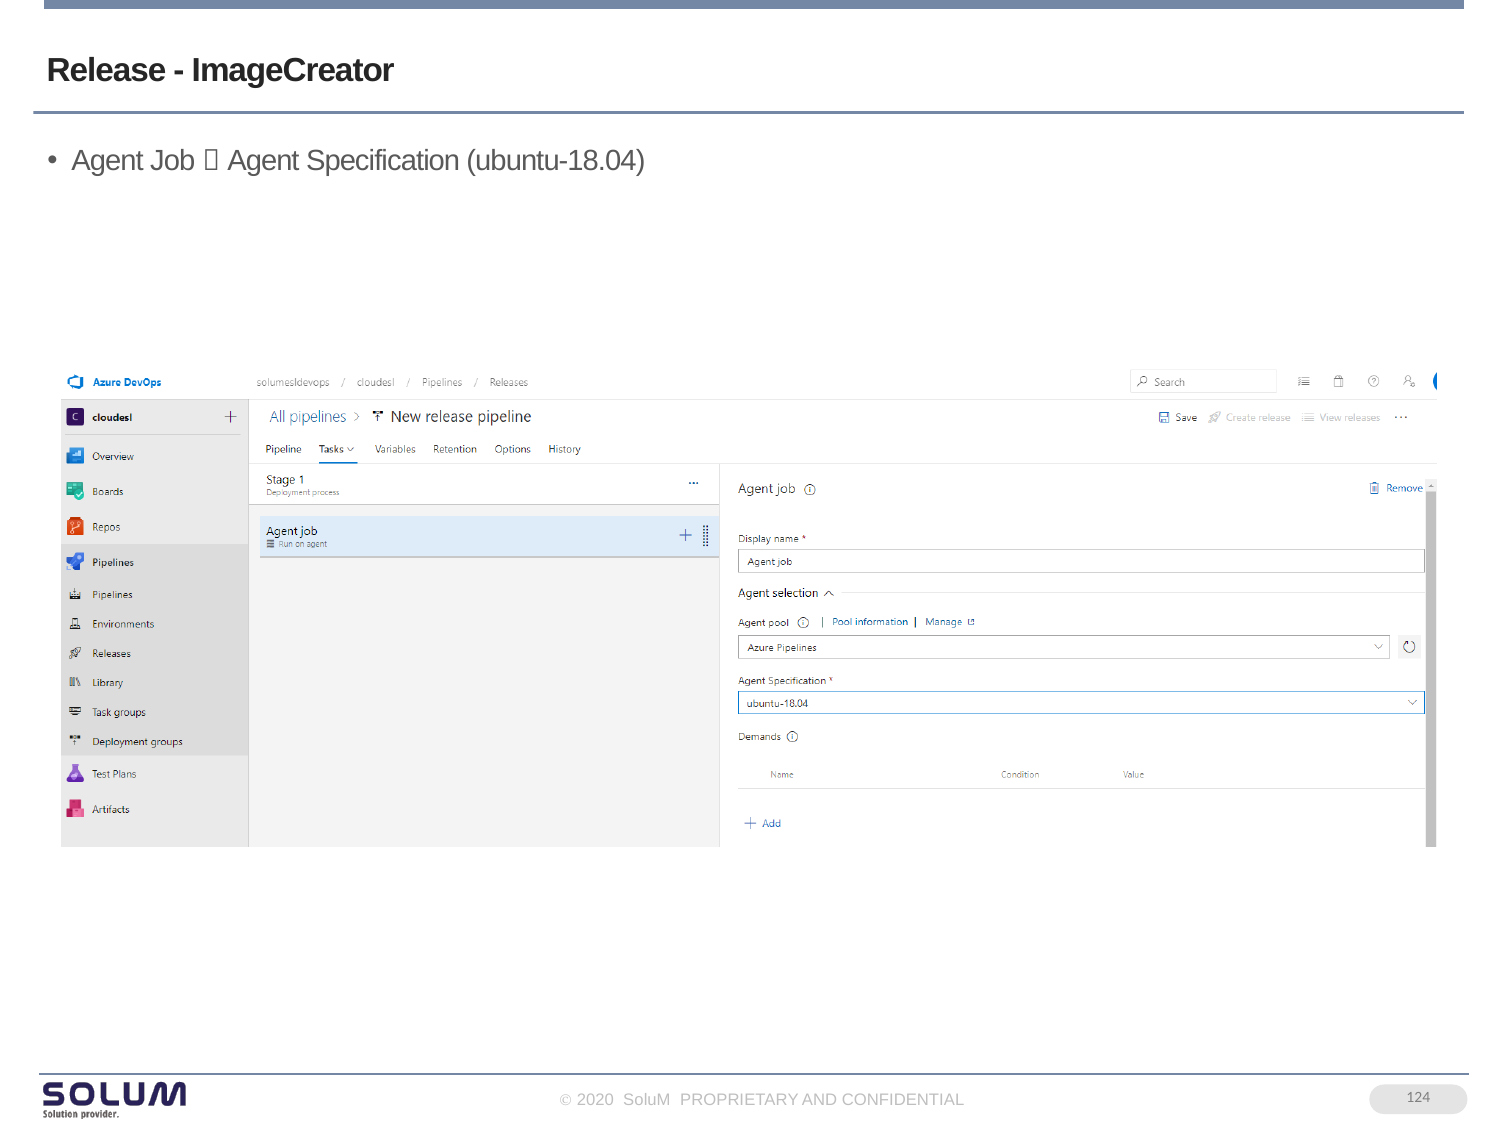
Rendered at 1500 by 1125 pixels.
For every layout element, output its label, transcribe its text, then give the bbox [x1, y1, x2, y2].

picture [61, 364, 1437, 847]
picture [41, 1080, 187, 1119]
title Release - ImageCreator [46, 28, 1349, 113]
subtitle Agent Job  Agent Specification (ubuntu-18.04) [33, 137, 1464, 562]
